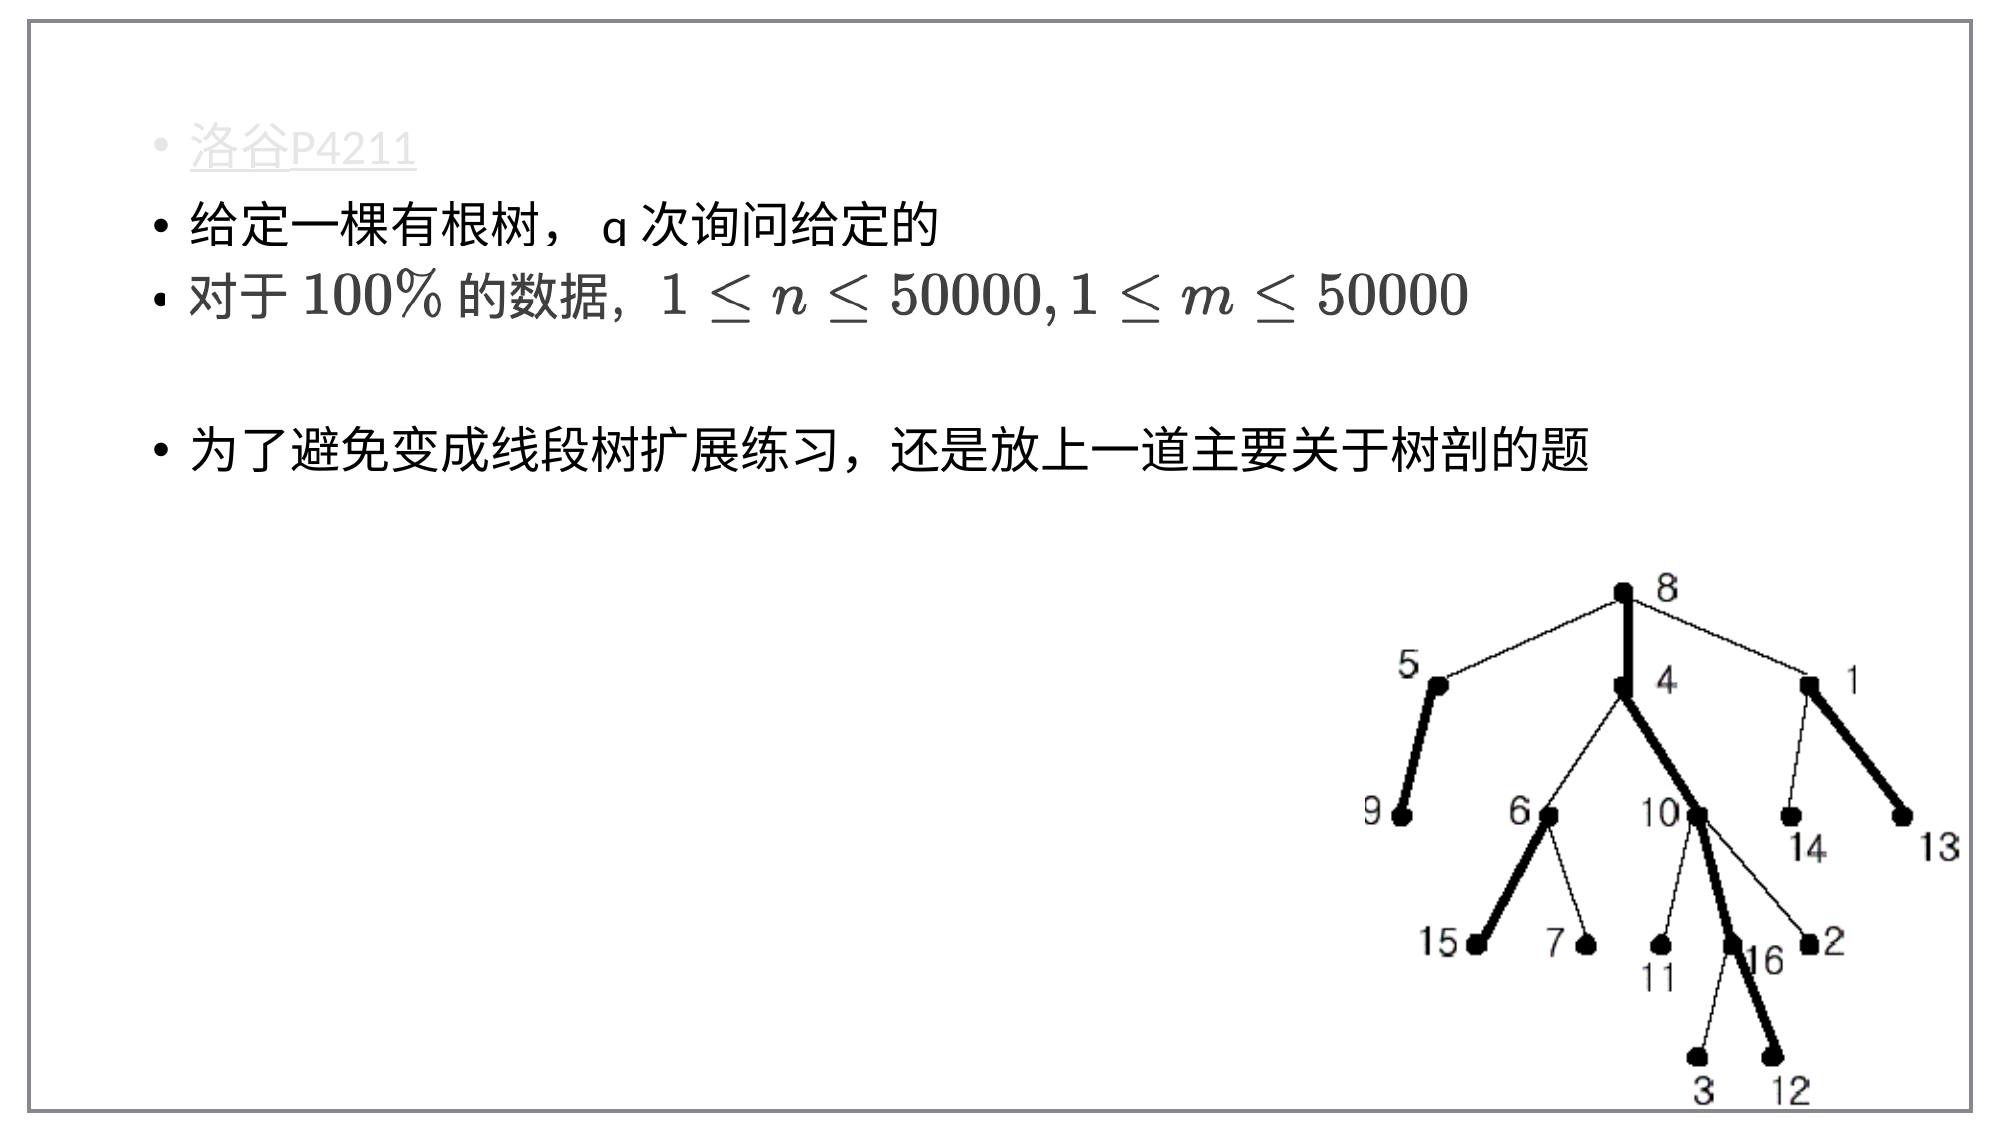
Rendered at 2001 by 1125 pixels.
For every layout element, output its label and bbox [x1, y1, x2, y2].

picture [165, 246, 1473, 333]
text_box [29, 20, 1971, 1111]
picture [1365, 558, 1971, 1111]
